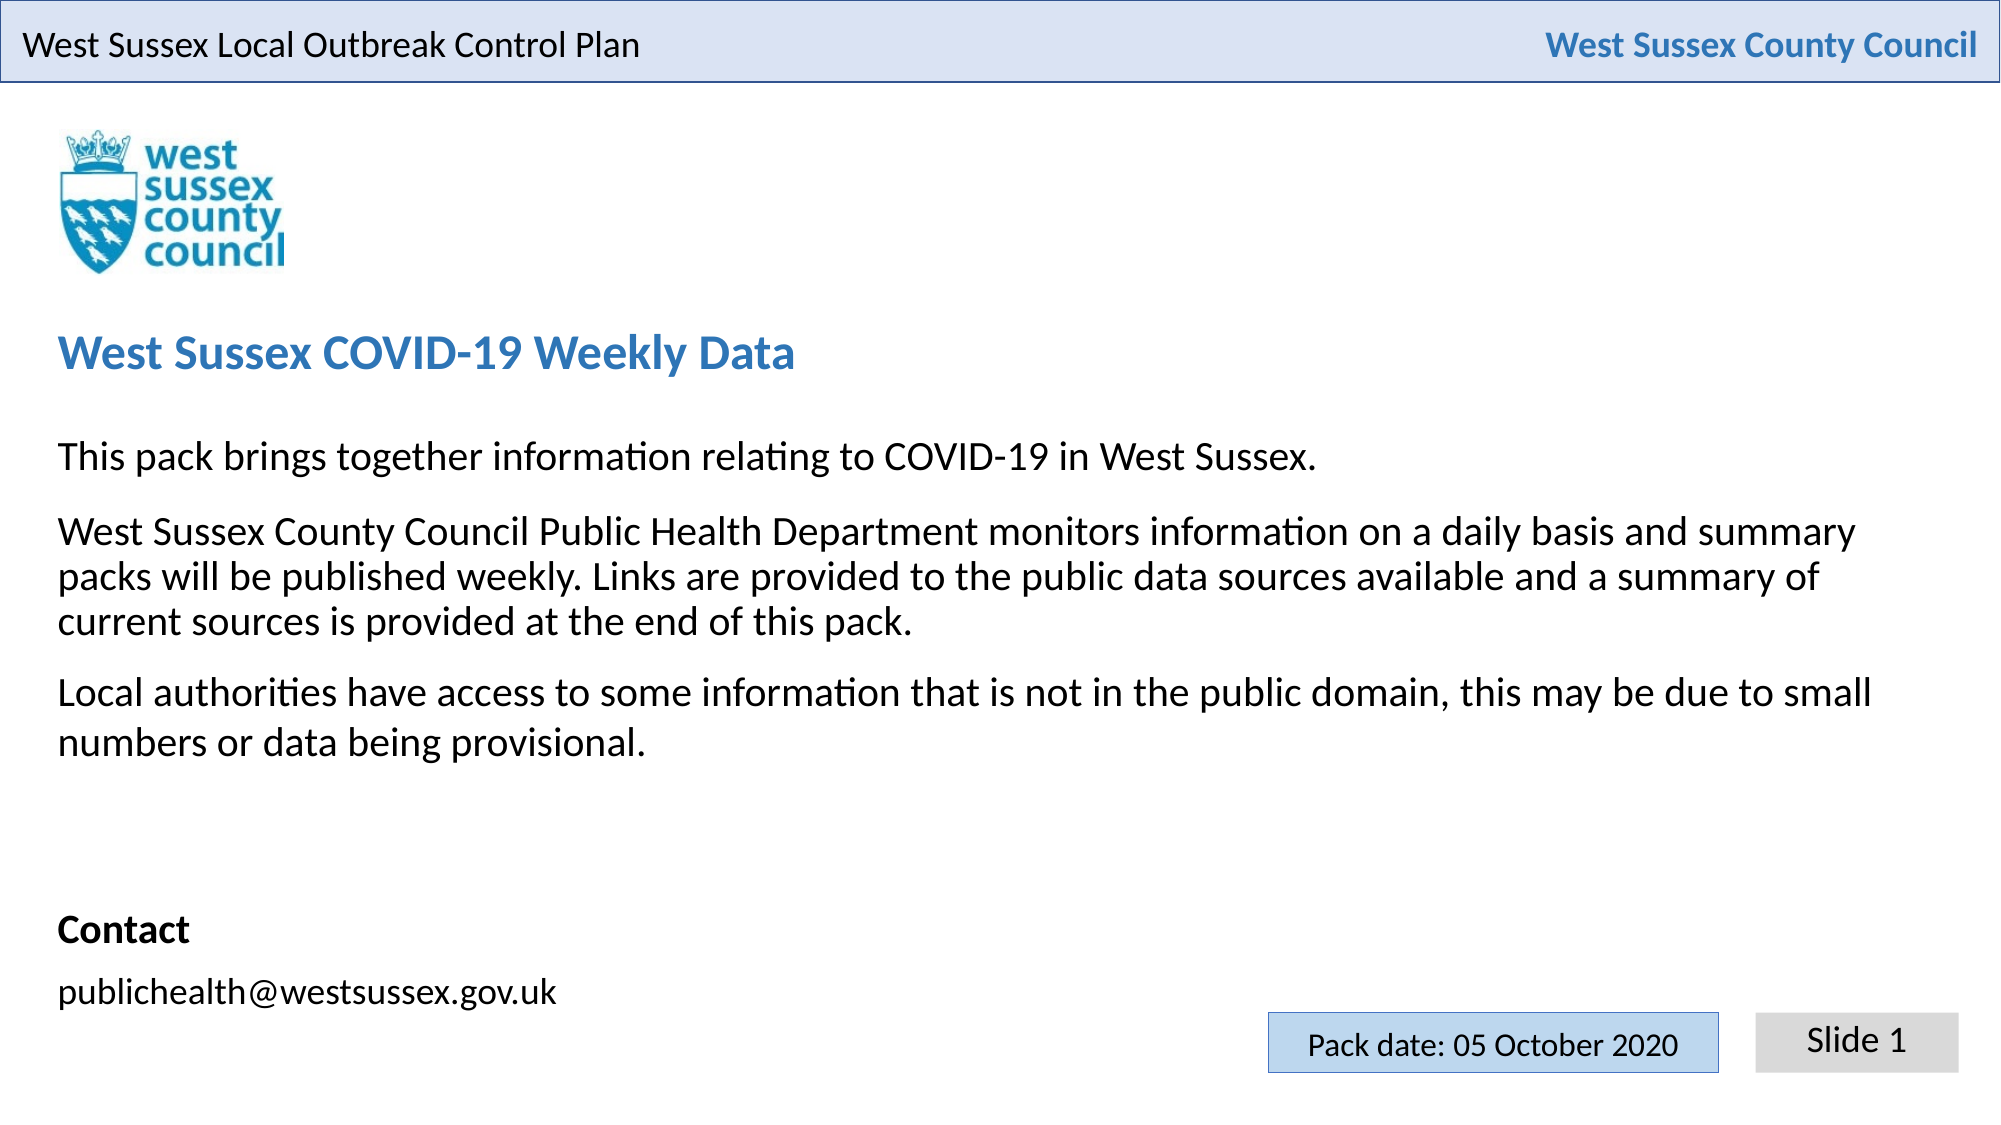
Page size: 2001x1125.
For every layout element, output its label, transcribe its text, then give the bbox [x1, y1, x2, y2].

list publichealth@westsussex.gov.uk [42, 964, 603, 1020]
list Slide 1 [1755, 1012, 1959, 1073]
picture [59, 129, 284, 276]
list This pack brings together information relating to COVID-19 in West Sussex. West Sussex County Council Public Health Department monitors information on a daily basis and summary packs will be published weekly. Links are provided to the public data sources available and a summary of current sources is provided at the end of this pack. Local authorities have access to some information that is not in the public domain, this may be due to small numbers or data being provisional. [42, 427, 1928, 817]
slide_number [1268, 1012, 1719, 1073]
list West Sussex COVID-19 Weekly Data [42, 318, 1128, 394]
list Contact [42, 900, 496, 964]
